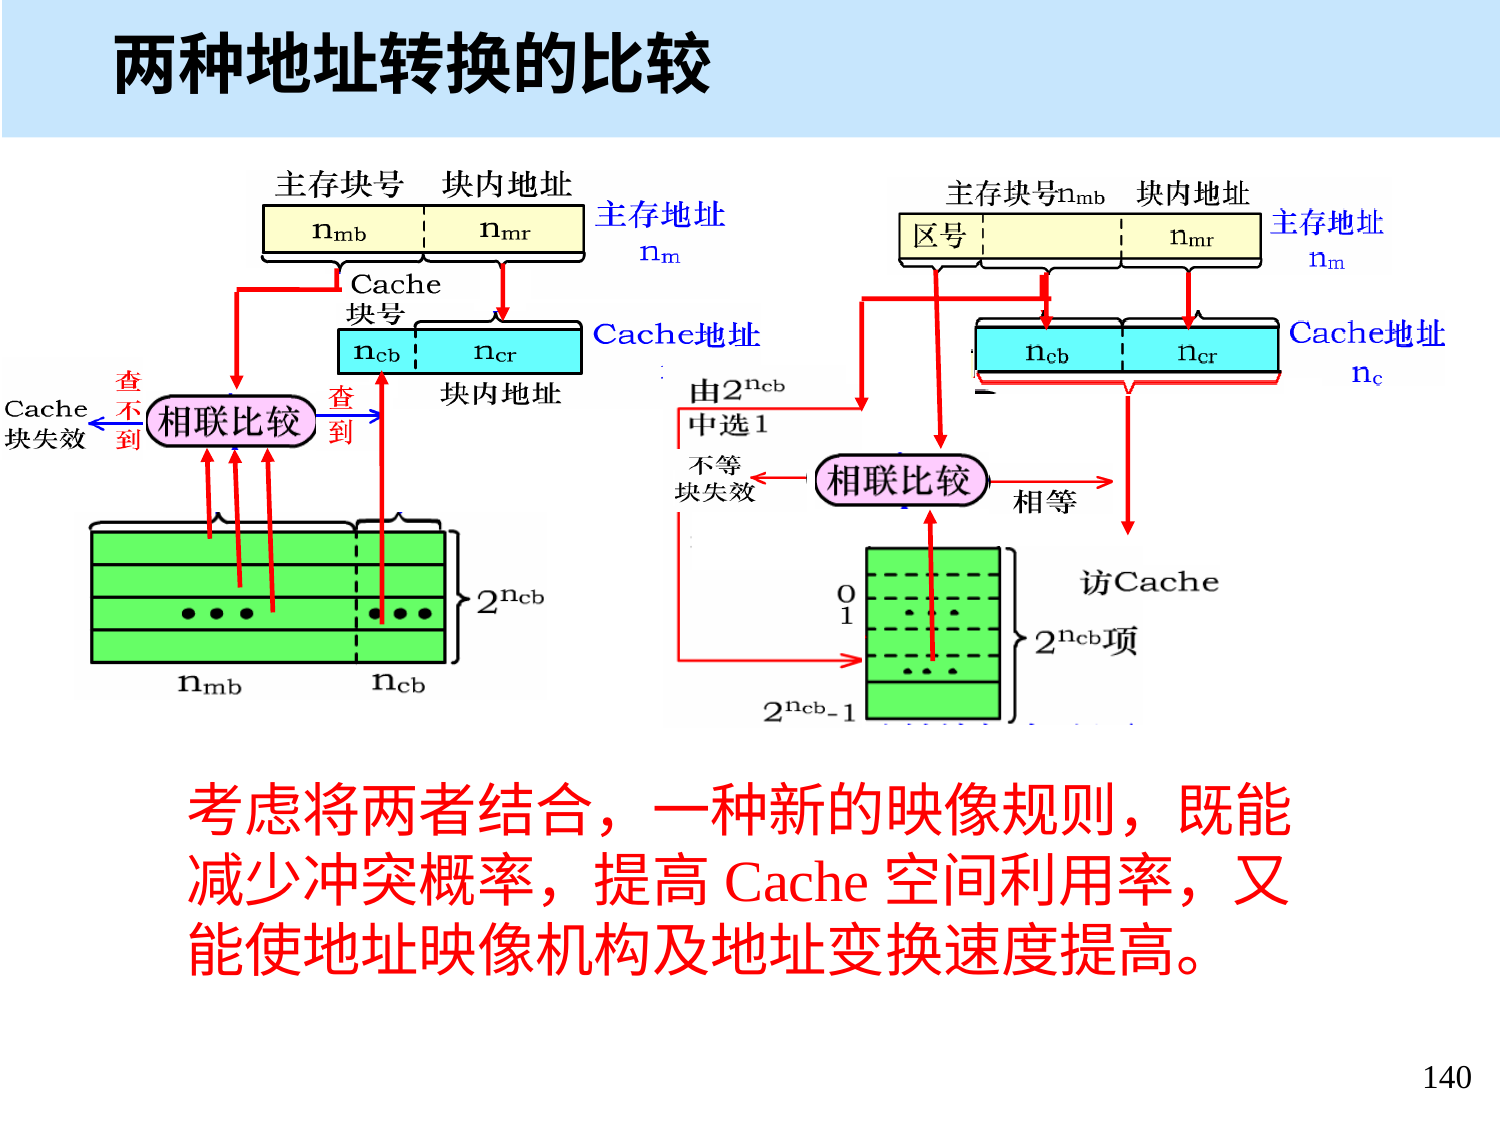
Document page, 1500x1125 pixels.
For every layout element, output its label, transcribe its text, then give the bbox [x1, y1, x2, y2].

picture [74, 512, 547, 700]
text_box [236, 268, 342, 390]
text_box [261, 450, 275, 512]
picture [146, 303, 663, 451]
picture [673, 449, 807, 512]
picture [1189, 310, 1445, 386]
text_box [929, 269, 941, 450]
text_box [201, 450, 214, 512]
text_box [228, 450, 242, 512]
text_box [663, 272, 1189, 728]
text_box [929, 510, 941, 662]
picture [245, 170, 730, 299]
title 两种地址转换的比较 [96, 11, 1385, 112]
picture [2, 357, 143, 460]
text_box 考虑将两者结合，一种新的映像规则，既能减少冲突概率，提高Cache空间利用率，又能使地址映像机构及地址变换速度提高。 [171, 765, 1329, 991]
picture [887, 177, 1392, 275]
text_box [975, 370, 1284, 600]
picture [815, 450, 975, 510]
